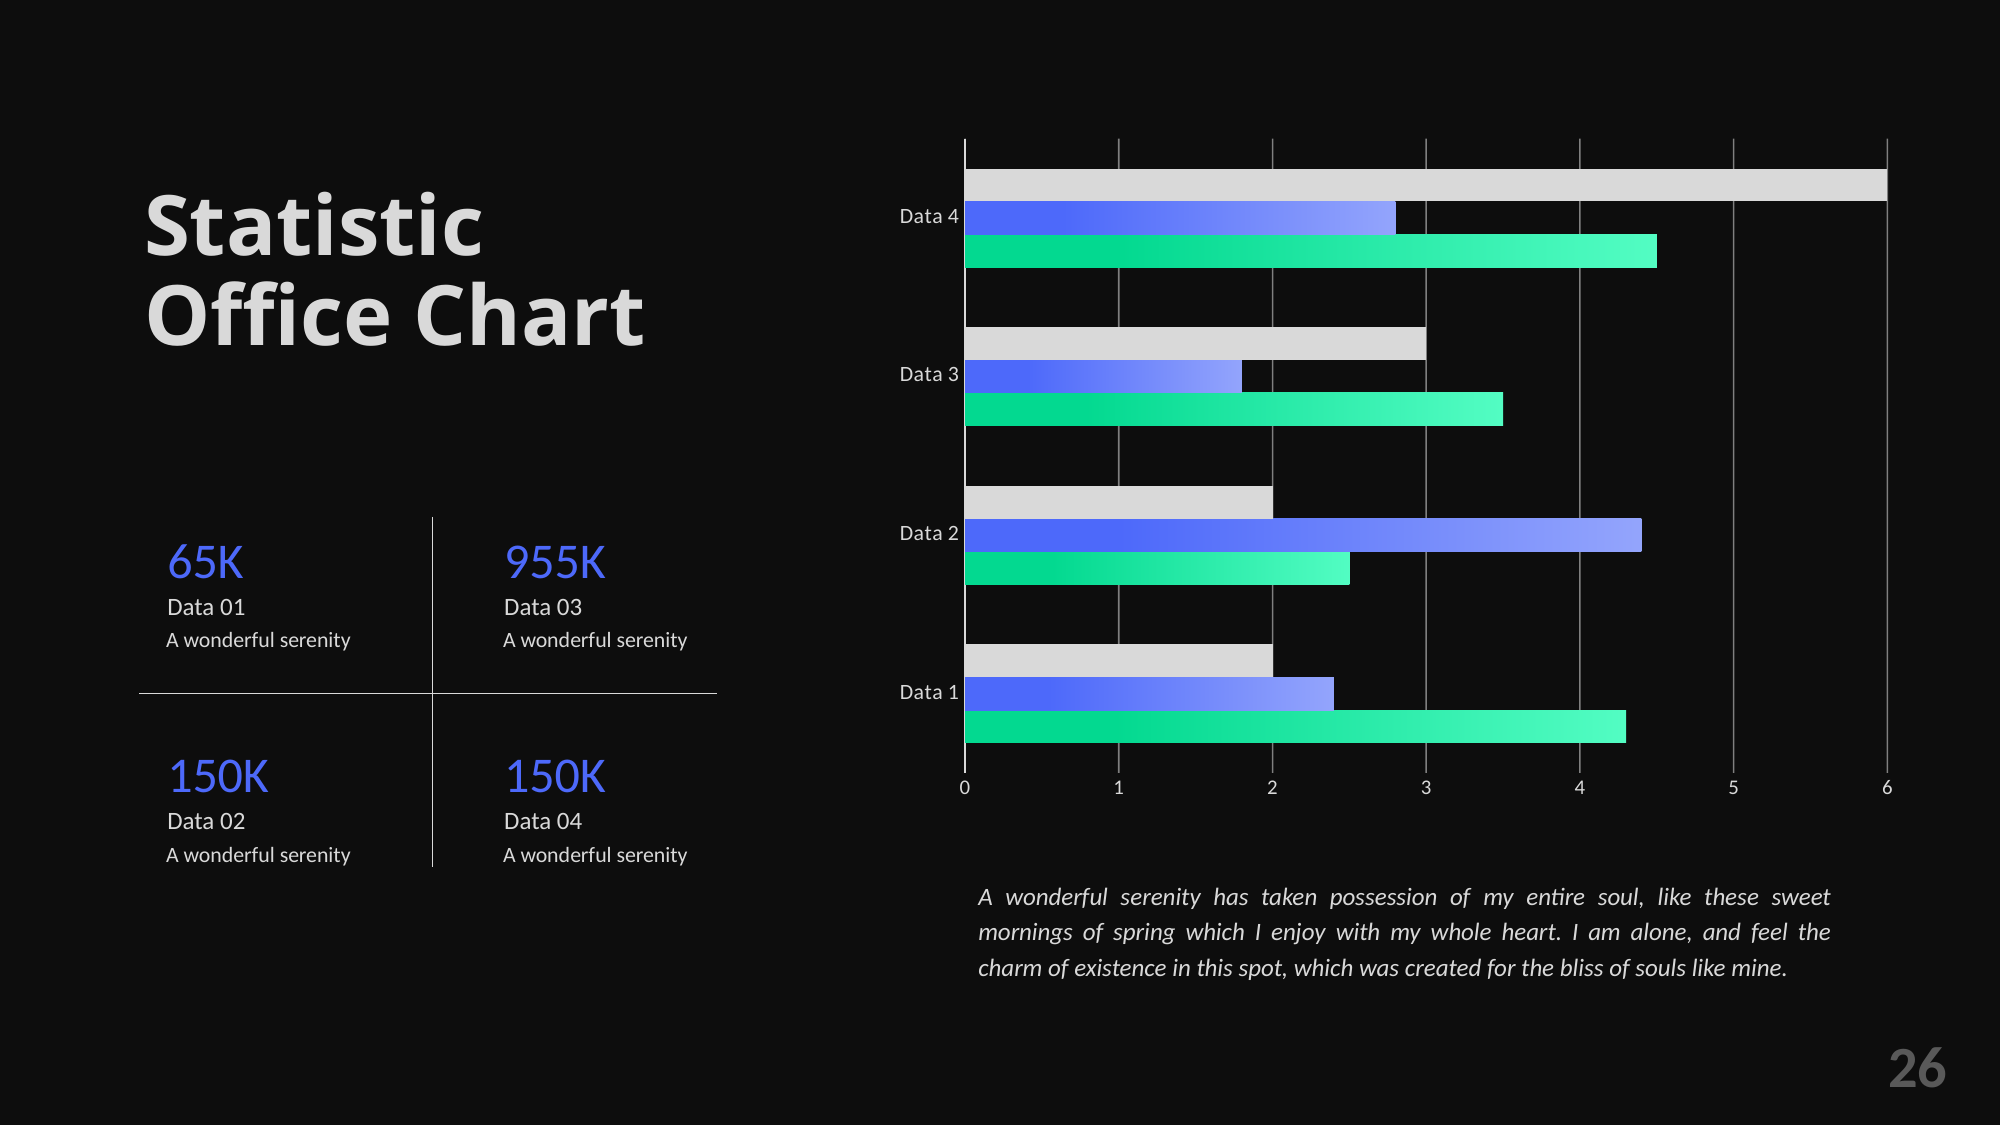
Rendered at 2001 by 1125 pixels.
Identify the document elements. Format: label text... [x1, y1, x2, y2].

text_box 955K [489, 509, 697, 577]
text_box 150K [152, 723, 360, 791]
chart [879, 124, 1914, 813]
text_box Statistic Office Chart [129, 176, 879, 371]
text_box A wonderful serenity has taken possession of my entire soul, like these sweet mornings of spring which I enjoy with my whole heart. I am alone, and feel the charm of existence in this spot, which was created for the bliss of souls like mine. [963, 866, 1848, 989]
text_box 150K [489, 723, 697, 791]
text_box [151, 577, 376, 659]
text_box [488, 791, 713, 873]
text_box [151, 791, 376, 873]
text_box 65K [152, 509, 360, 577]
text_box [488, 577, 713, 659]
